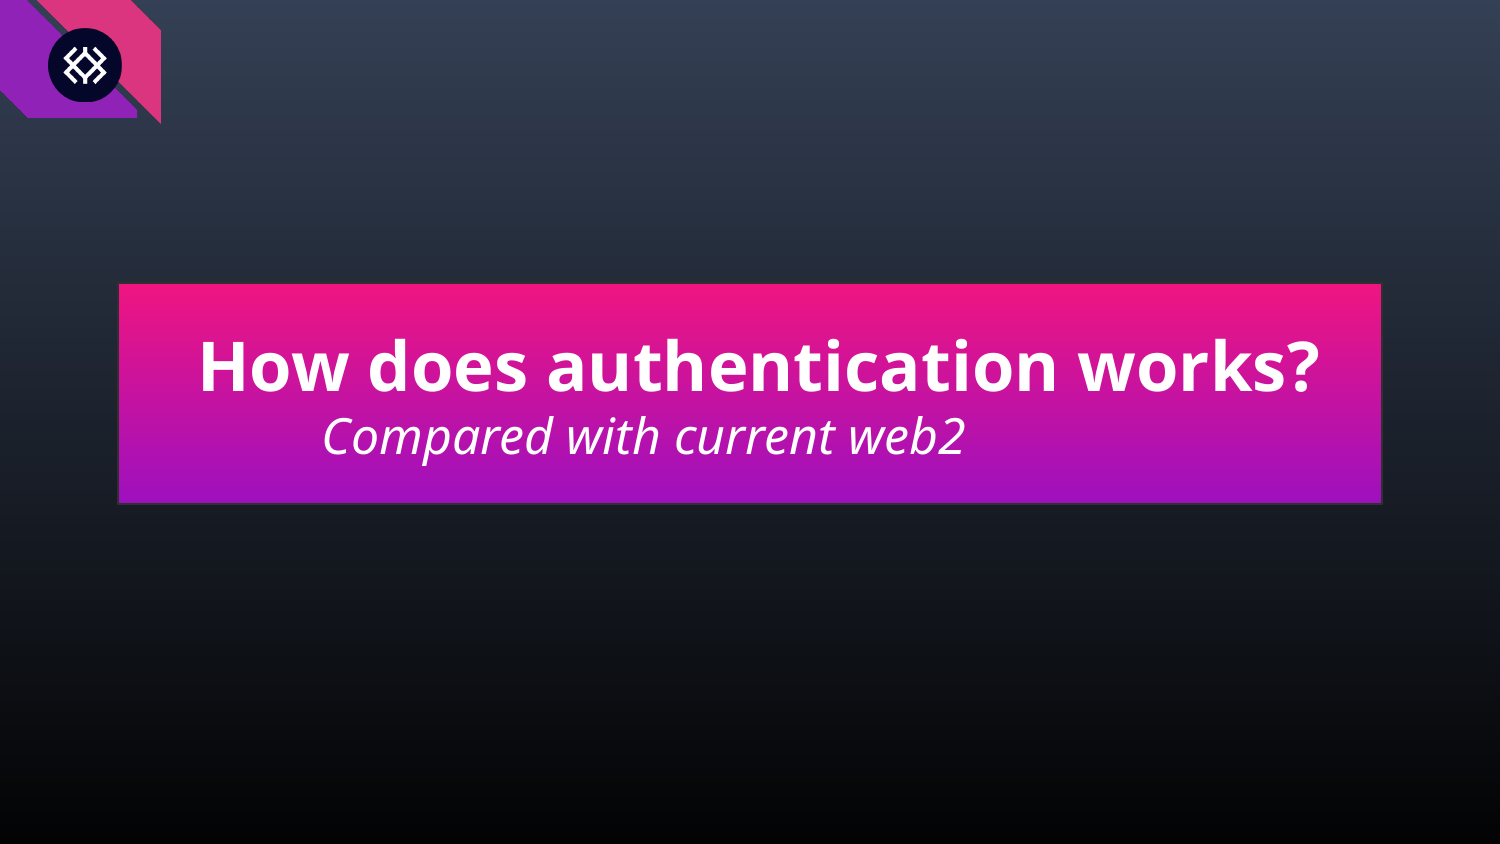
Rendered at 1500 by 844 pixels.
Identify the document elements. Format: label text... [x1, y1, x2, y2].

picture [0, 0, 219, 190]
text_box How does authentication works? Compared with current web2 [117, 282, 1383, 505]
